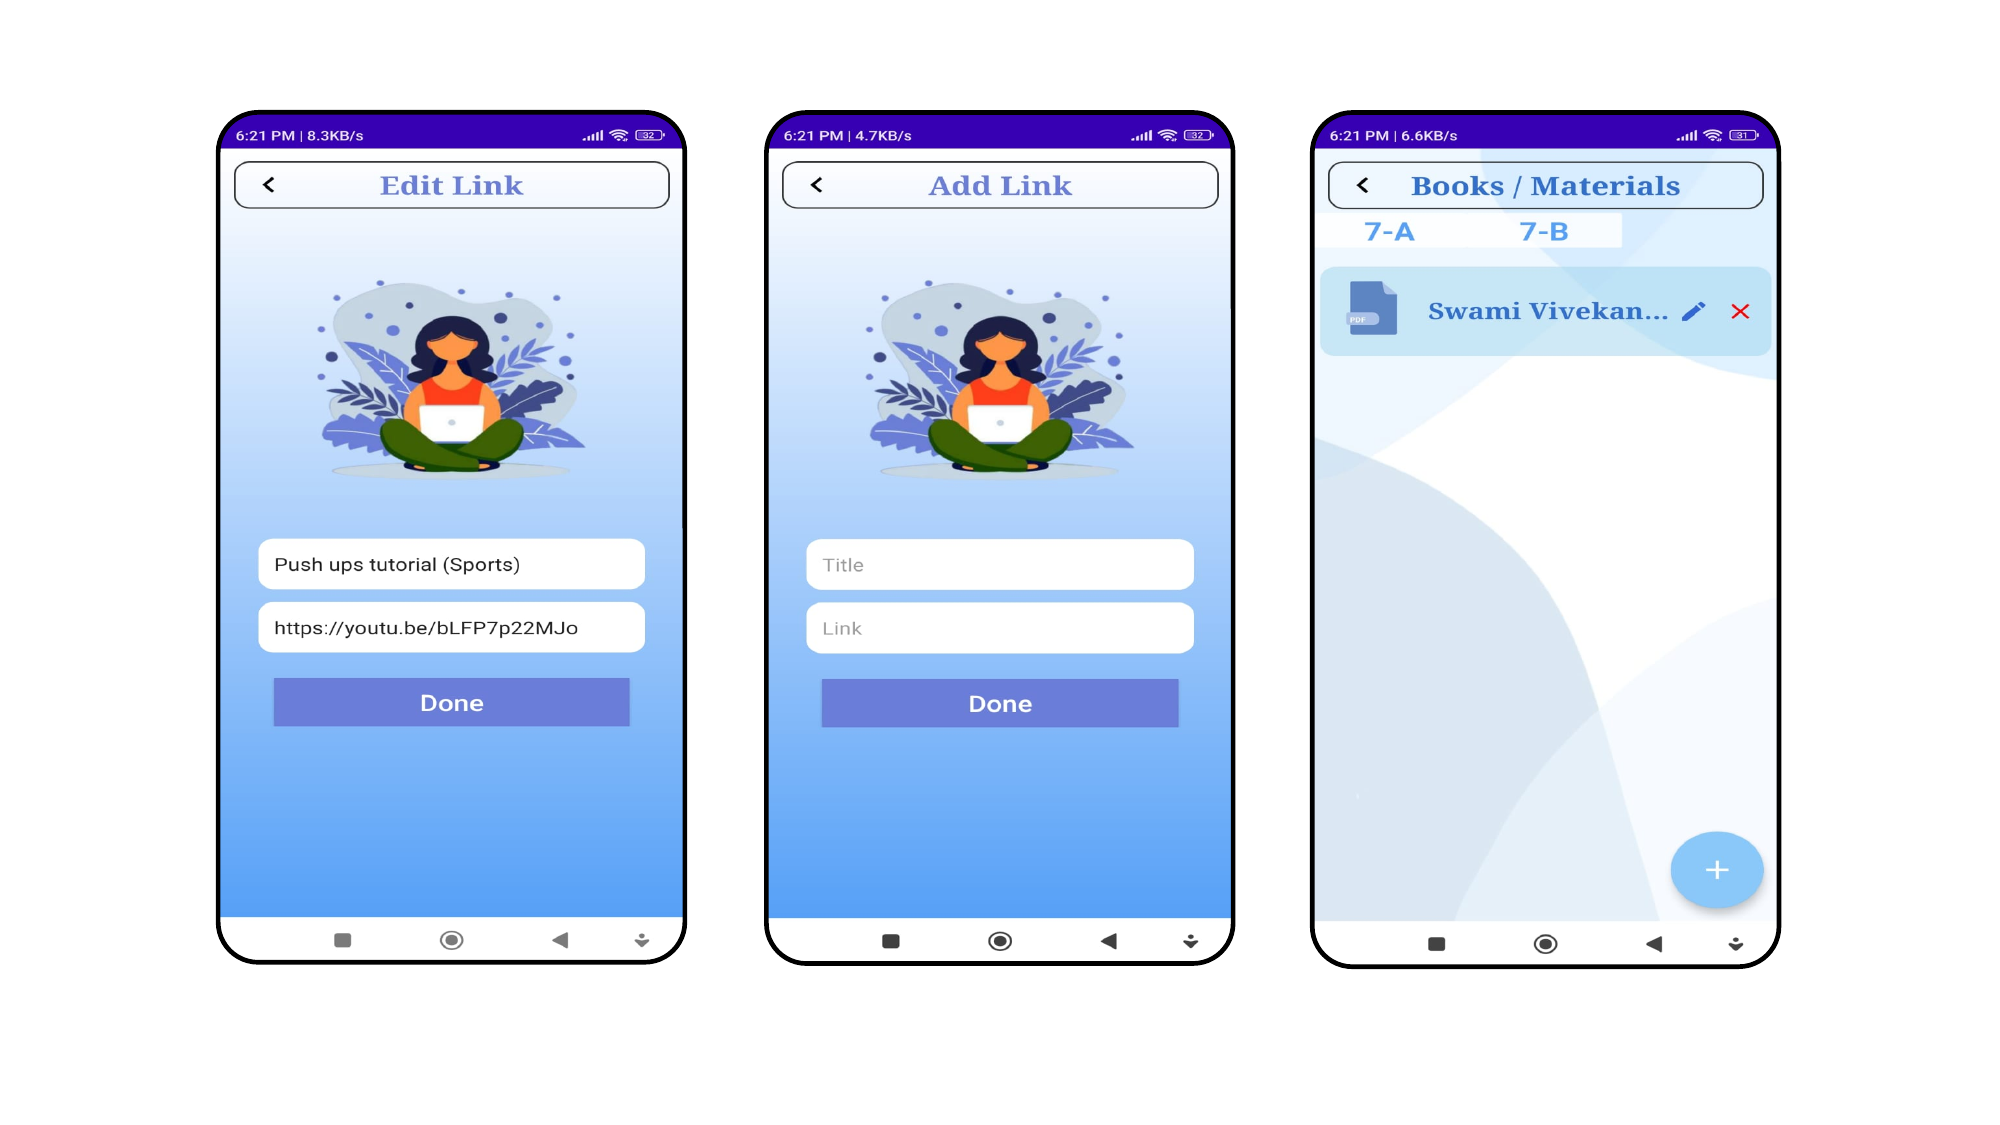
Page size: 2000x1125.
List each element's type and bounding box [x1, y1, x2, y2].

picture [218, 112, 685, 963]
picture [766, 112, 1234, 964]
picture [1312, 112, 1779, 967]
